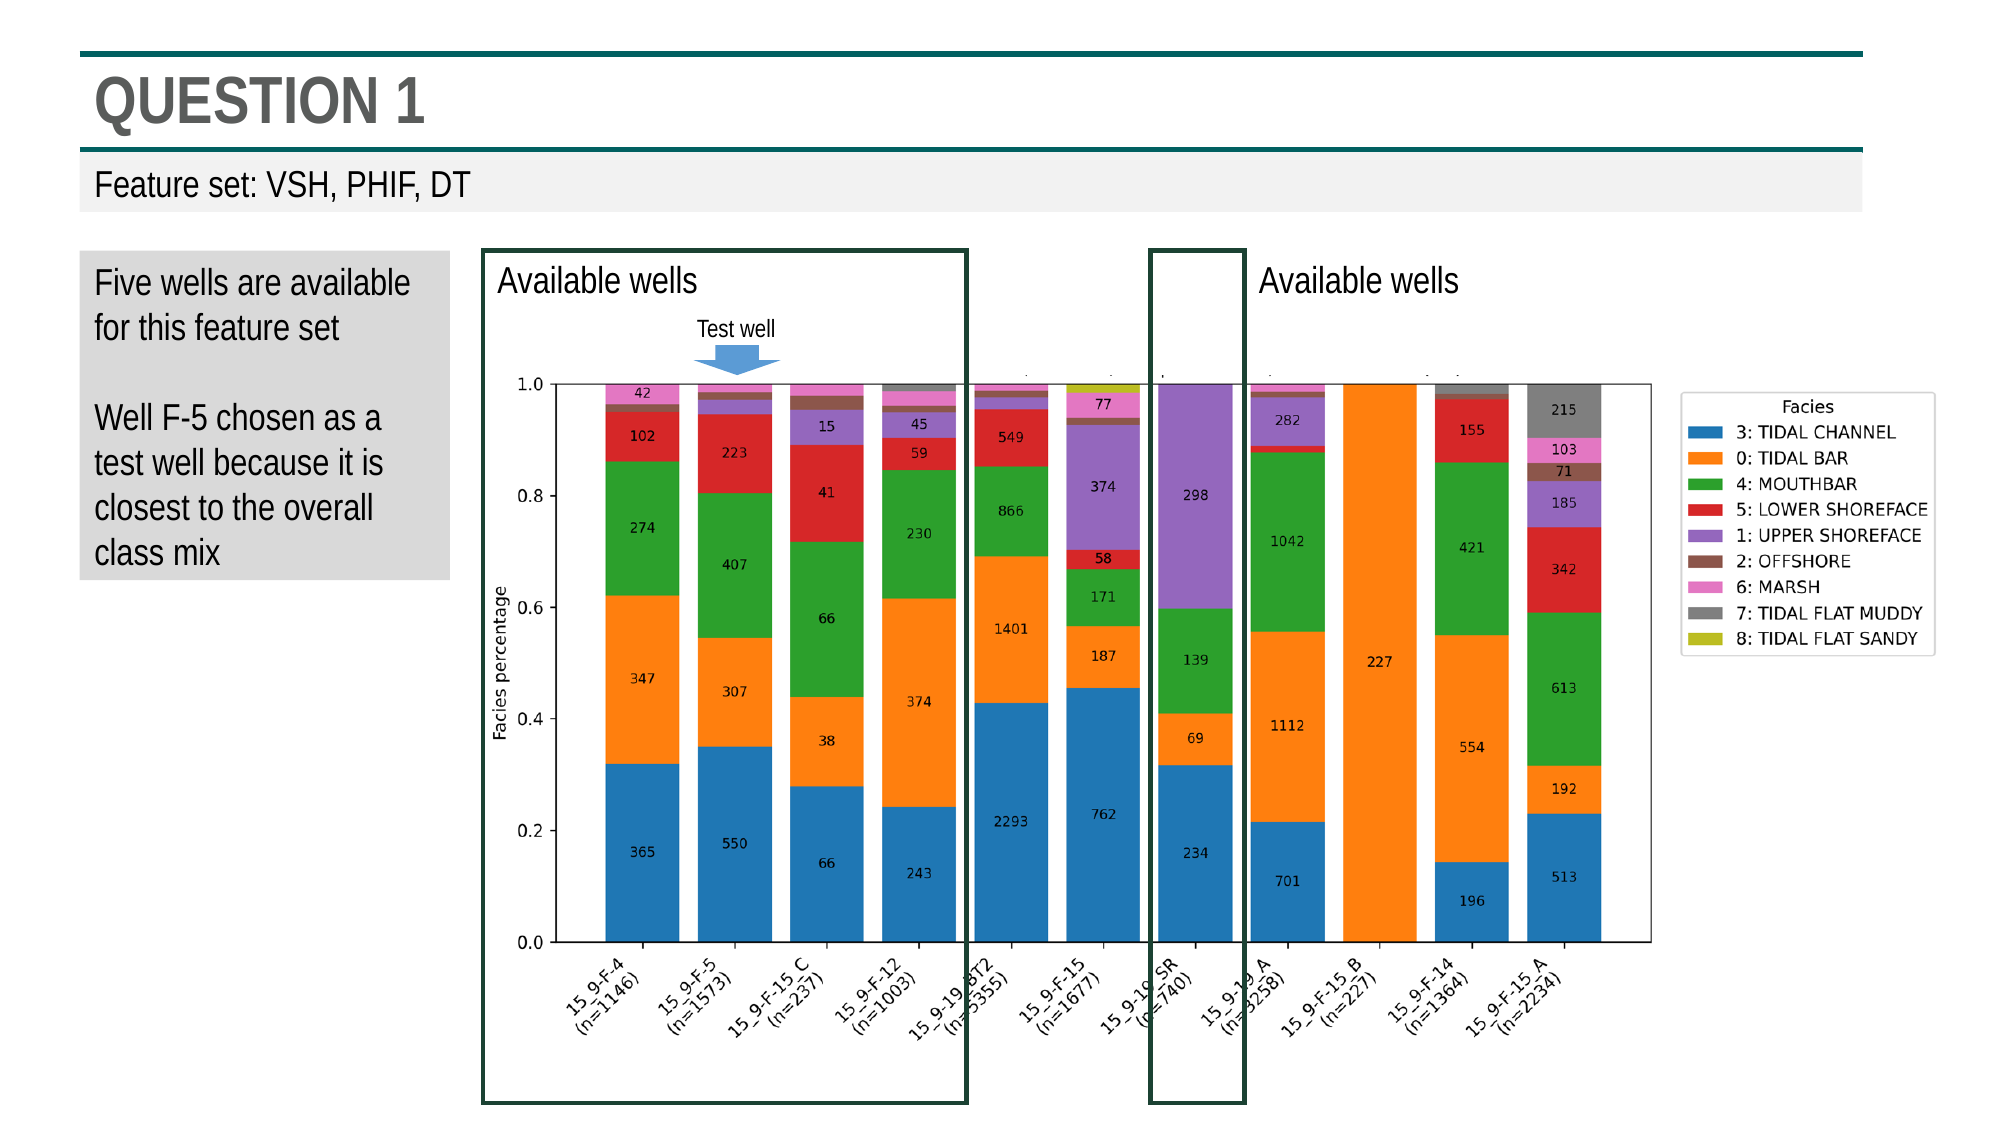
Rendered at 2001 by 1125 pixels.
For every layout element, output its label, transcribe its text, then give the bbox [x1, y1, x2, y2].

text_box [1149, 1067, 1245, 1104]
picture [482, 375, 1942, 1067]
text_box Five wells are available for this feature set Well F-5 chosen as a test well because it is closest to the overall class mix [79, 250, 450, 581]
text_box [482, 1067, 967, 1104]
text_box Available wells [482, 248, 952, 309]
text_box Feature set: VSH, PHIF, DT [79, 152, 1863, 212]
text_box Test well [682, 304, 865, 350]
text_box [482, 309, 730, 375]
text_box [693, 350, 781, 375]
text_box [744, 249, 967, 375]
text_box Available wells [1244, 248, 1714, 309]
text_box [1149, 249, 1245, 375]
title Question 1 [79, 58, 1863, 147]
